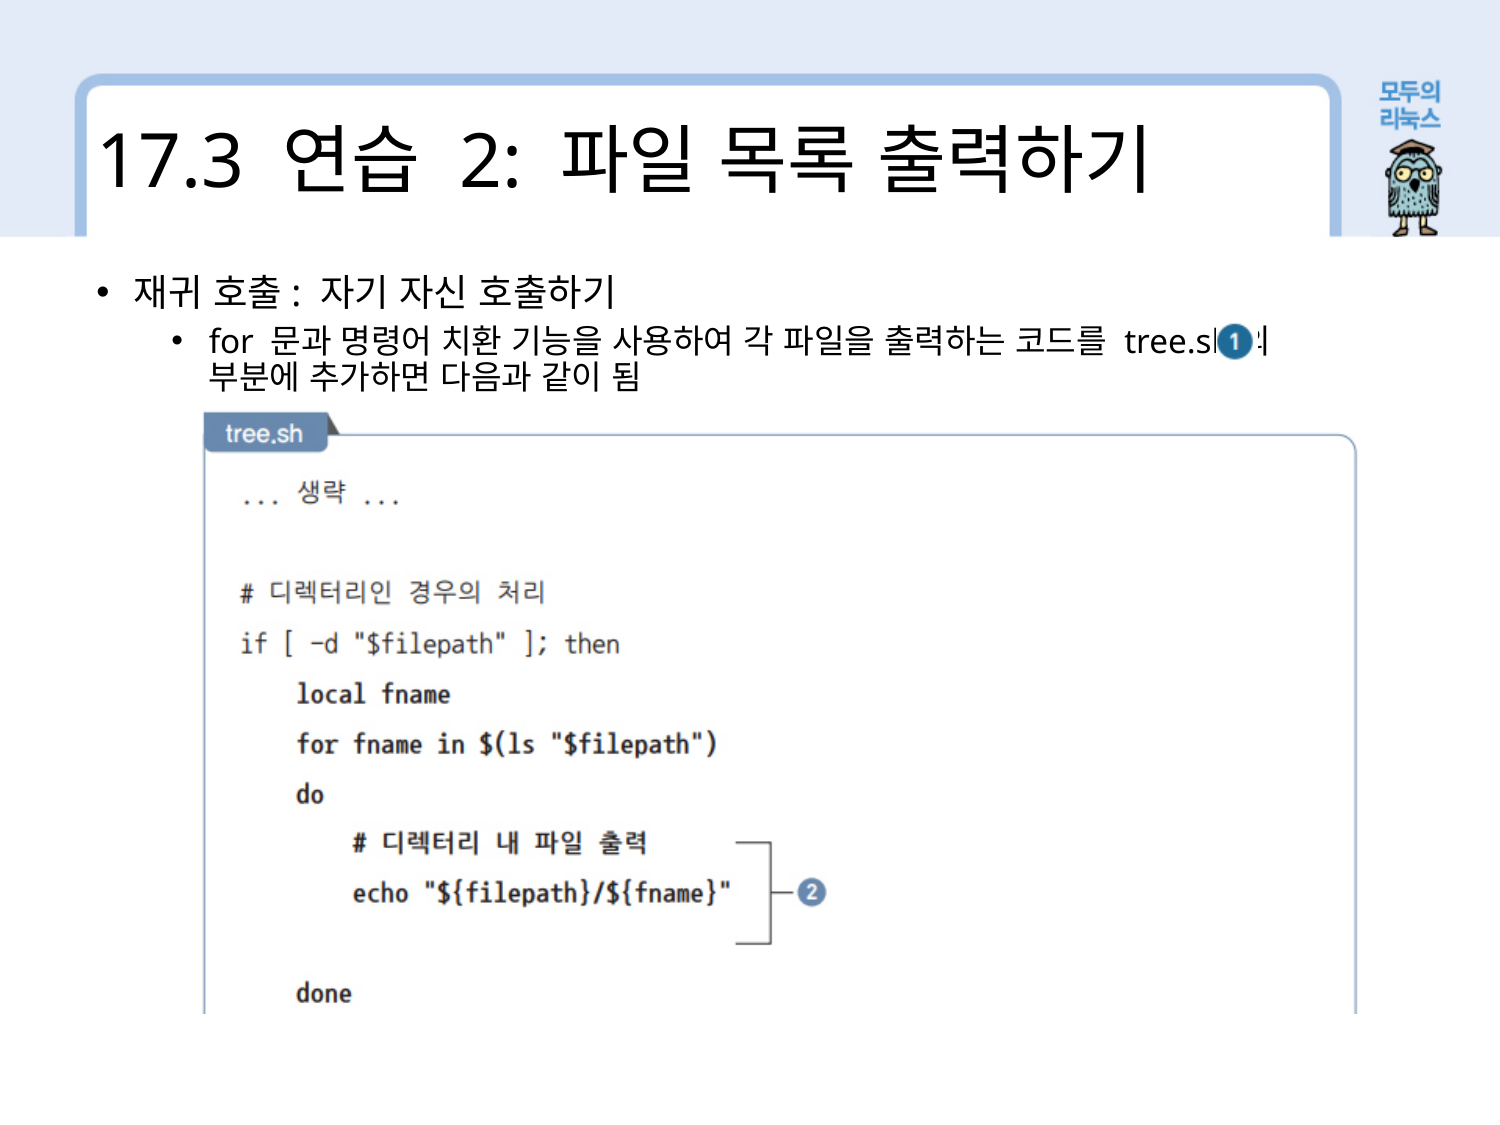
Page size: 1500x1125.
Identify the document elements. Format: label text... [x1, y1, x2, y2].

text_box 17.3 연습 2: 파일 목록 출력하기 [81, 115, 1335, 221]
text_box 재귀 호출: 자기 자신 호출하기 for 문과 명령어 치환 기능을 사용하여 각 파일을 출력하는 코드를 tree.sh의 부분에 추가하면 다음과 같이 됨 [81, 266, 1335, 1024]
picture [0, 0, 1500, 1125]
